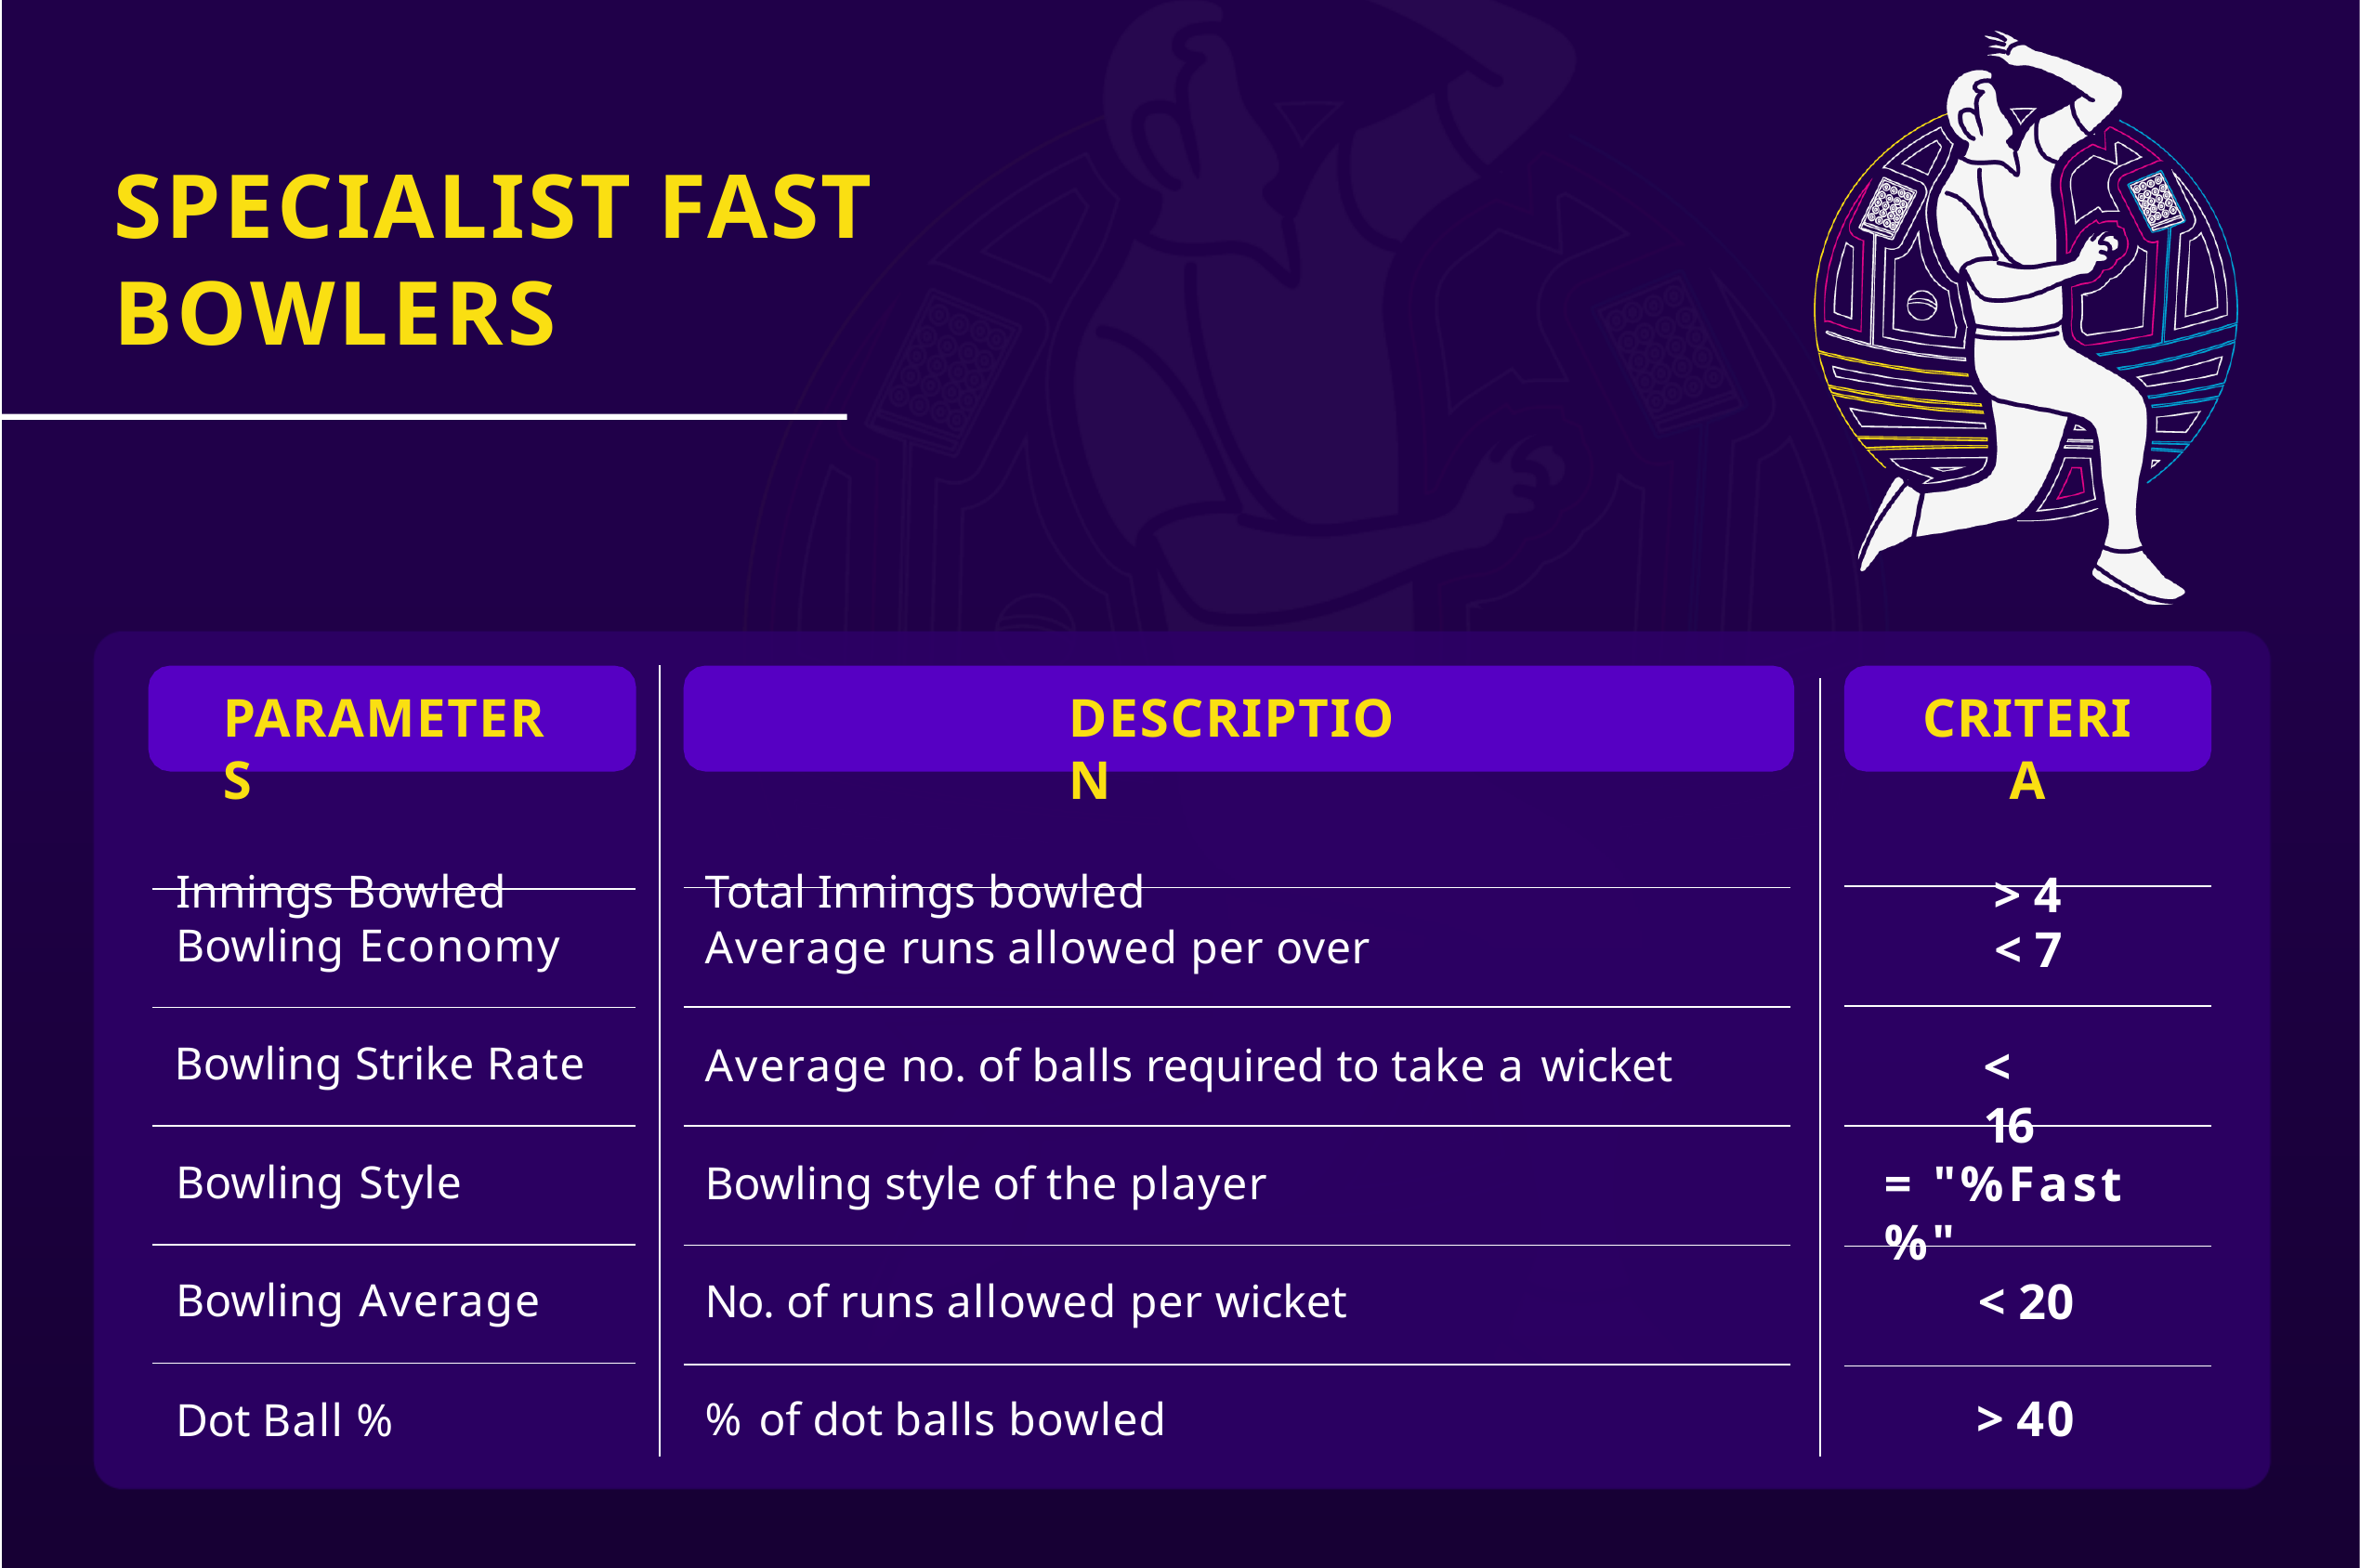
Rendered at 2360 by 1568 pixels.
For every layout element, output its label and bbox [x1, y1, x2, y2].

text_box [0, 0, 2360, 1568]
